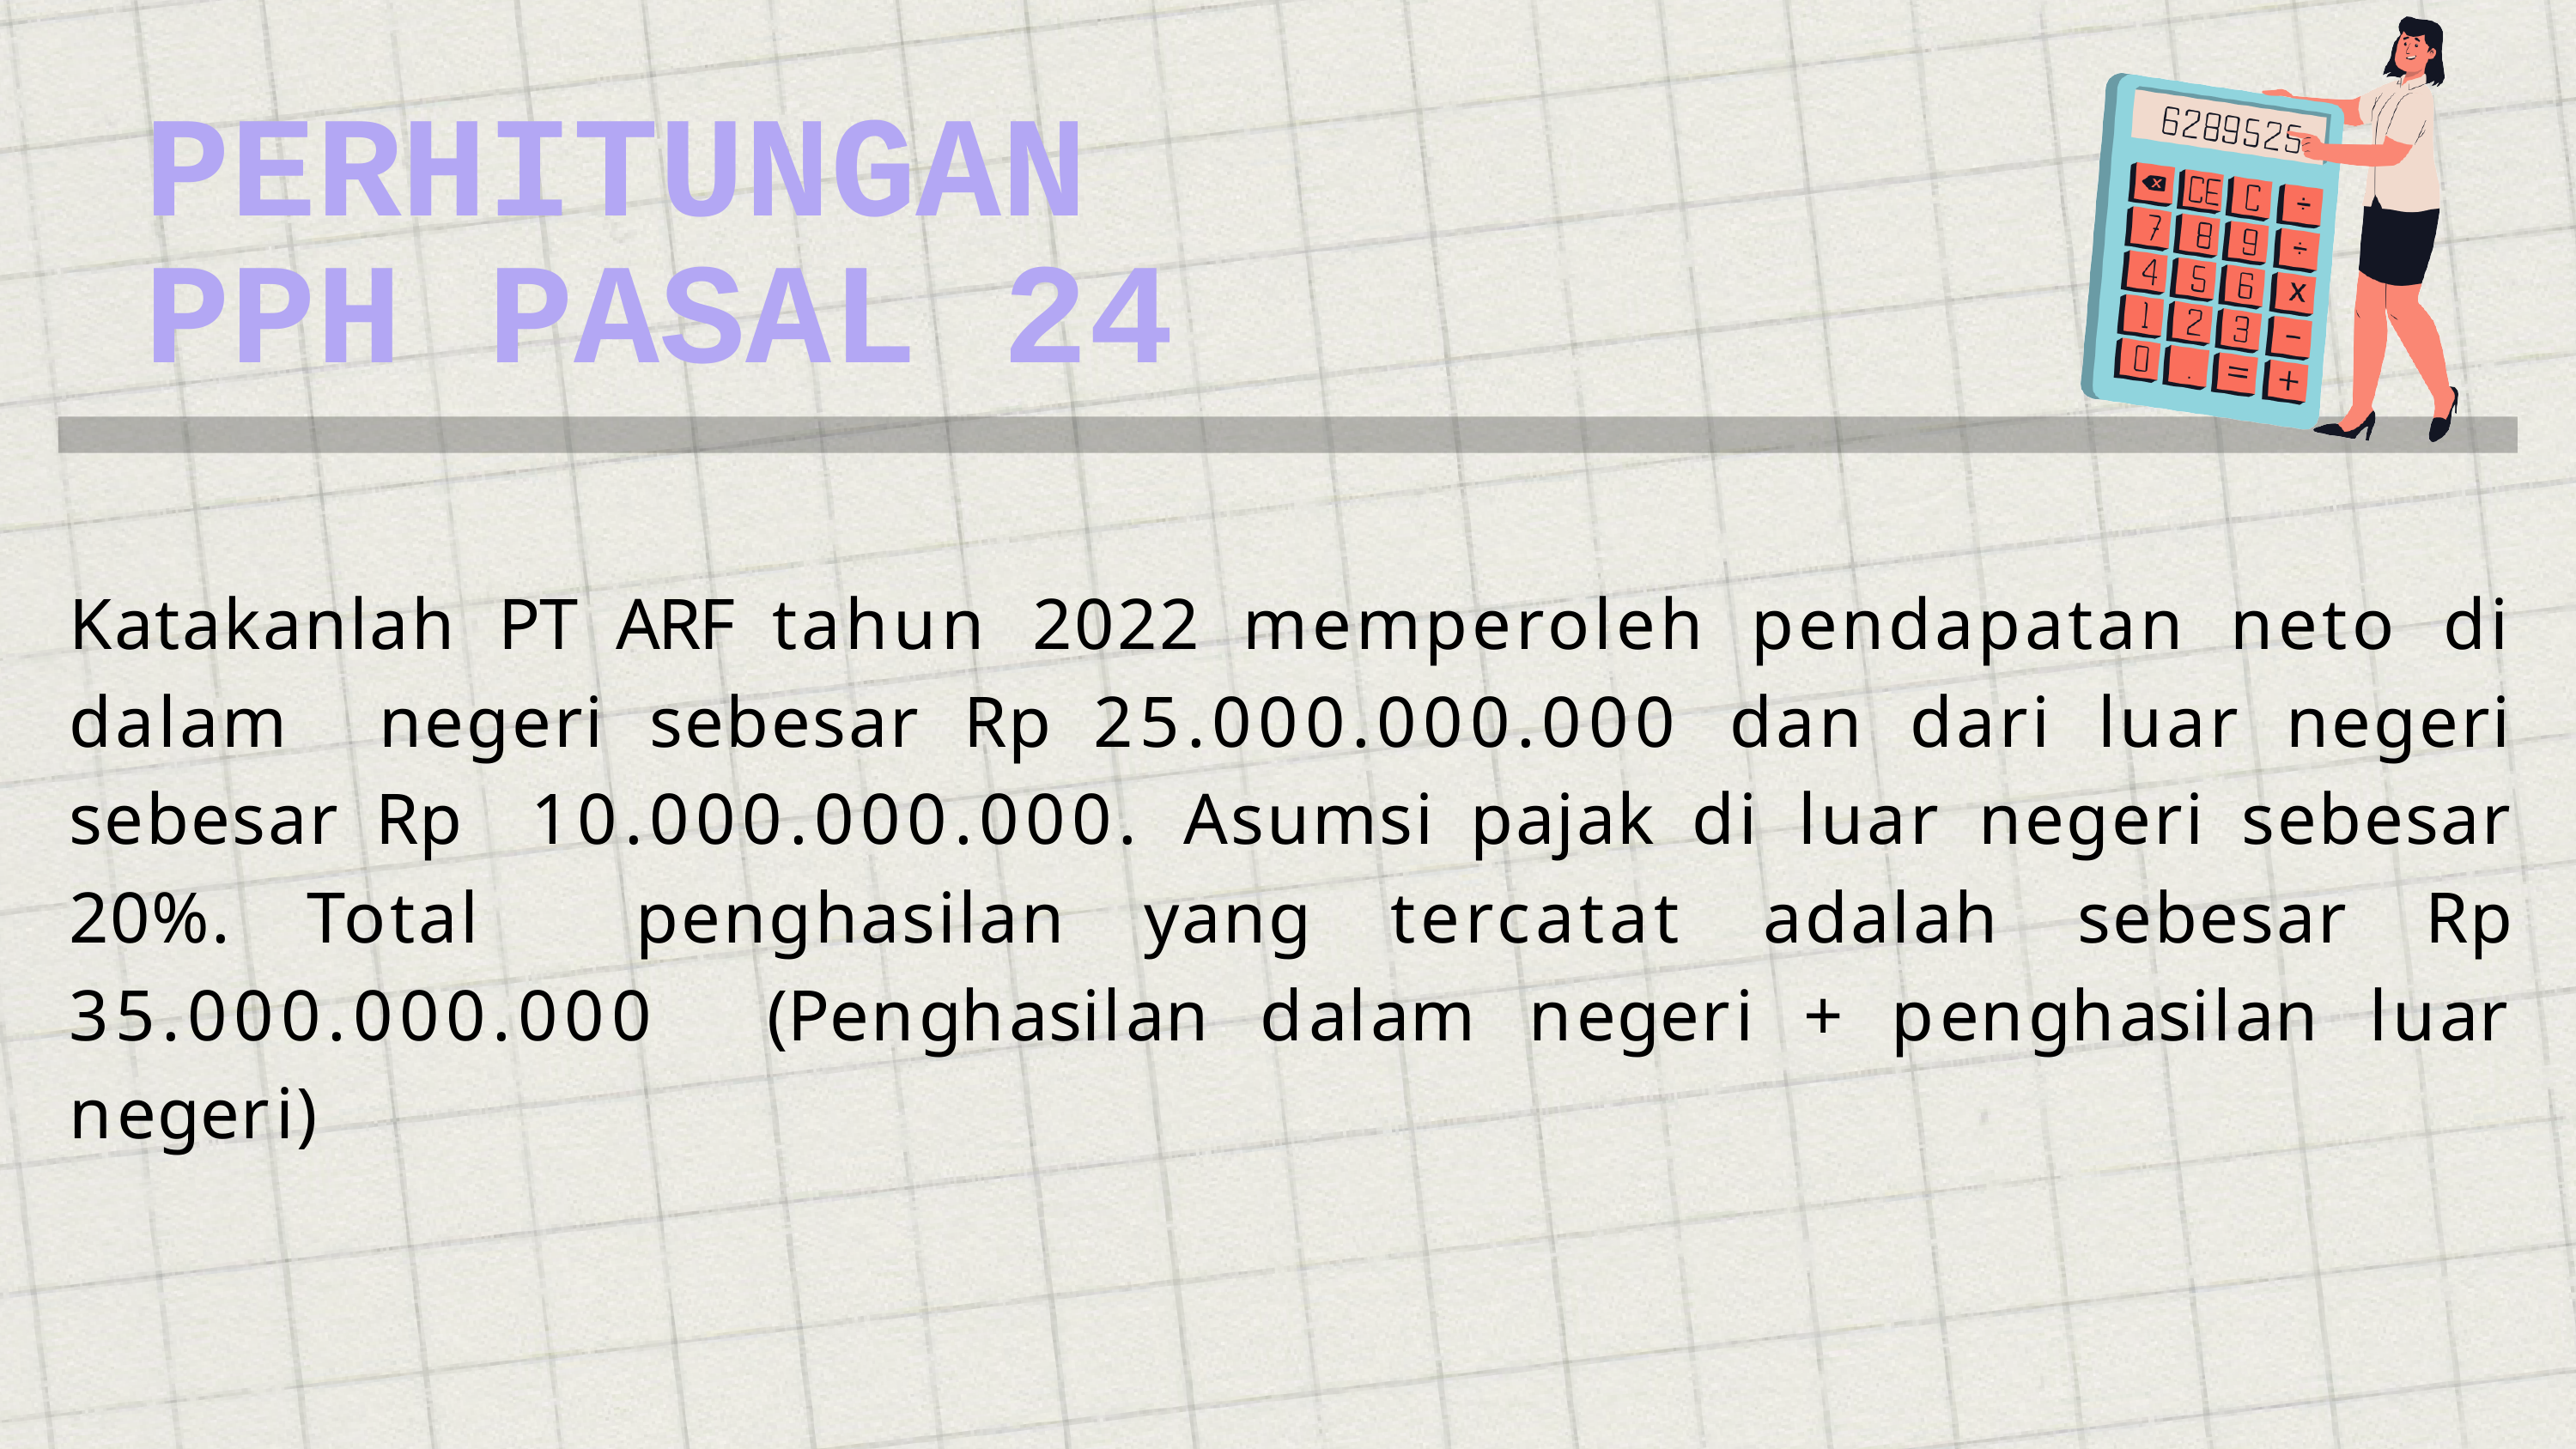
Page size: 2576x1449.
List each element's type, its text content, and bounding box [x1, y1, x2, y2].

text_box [58, 15, 2518, 453]
text_box Katakanlah PT ARF tahun 2022 memperoleh pendapatan neto di dalam negeri sebesar Rp 25.000.000.000 dan dari luar negeri sebesar Rp 10.000.000.000. Asumsi pajak di luar negeri sebesar 20%. Total penghasilan yang tercatat adalah sebesar Rp 35.000.000.000 (Penghasilan dalam negeri + penghasilan luar negeri) [67, 563, 2515, 1153]
picture [0, 0, 2576, 1449]
